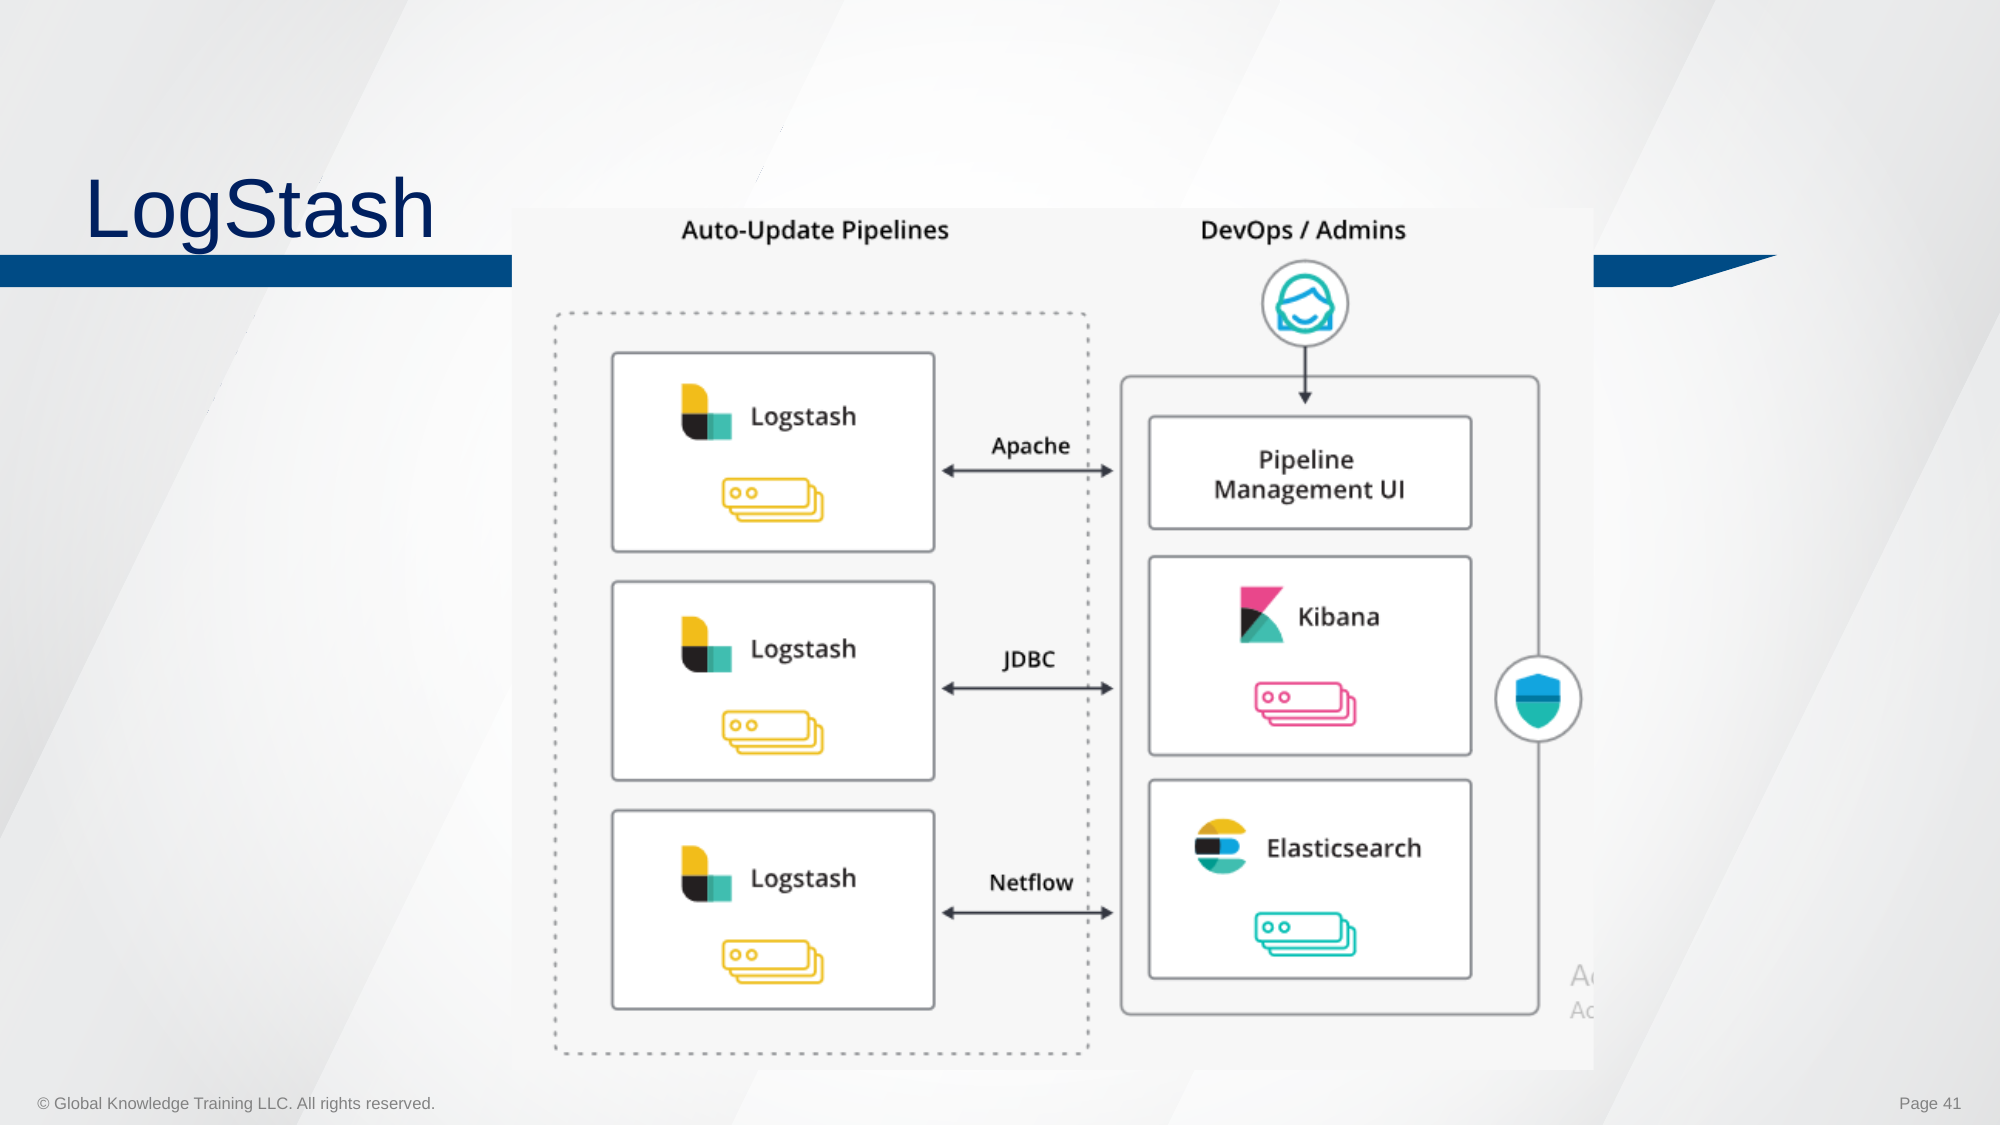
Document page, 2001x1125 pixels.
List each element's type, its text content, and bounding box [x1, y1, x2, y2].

title LogStash [84, 46, 1678, 264]
picture [511, 208, 1595, 1070]
